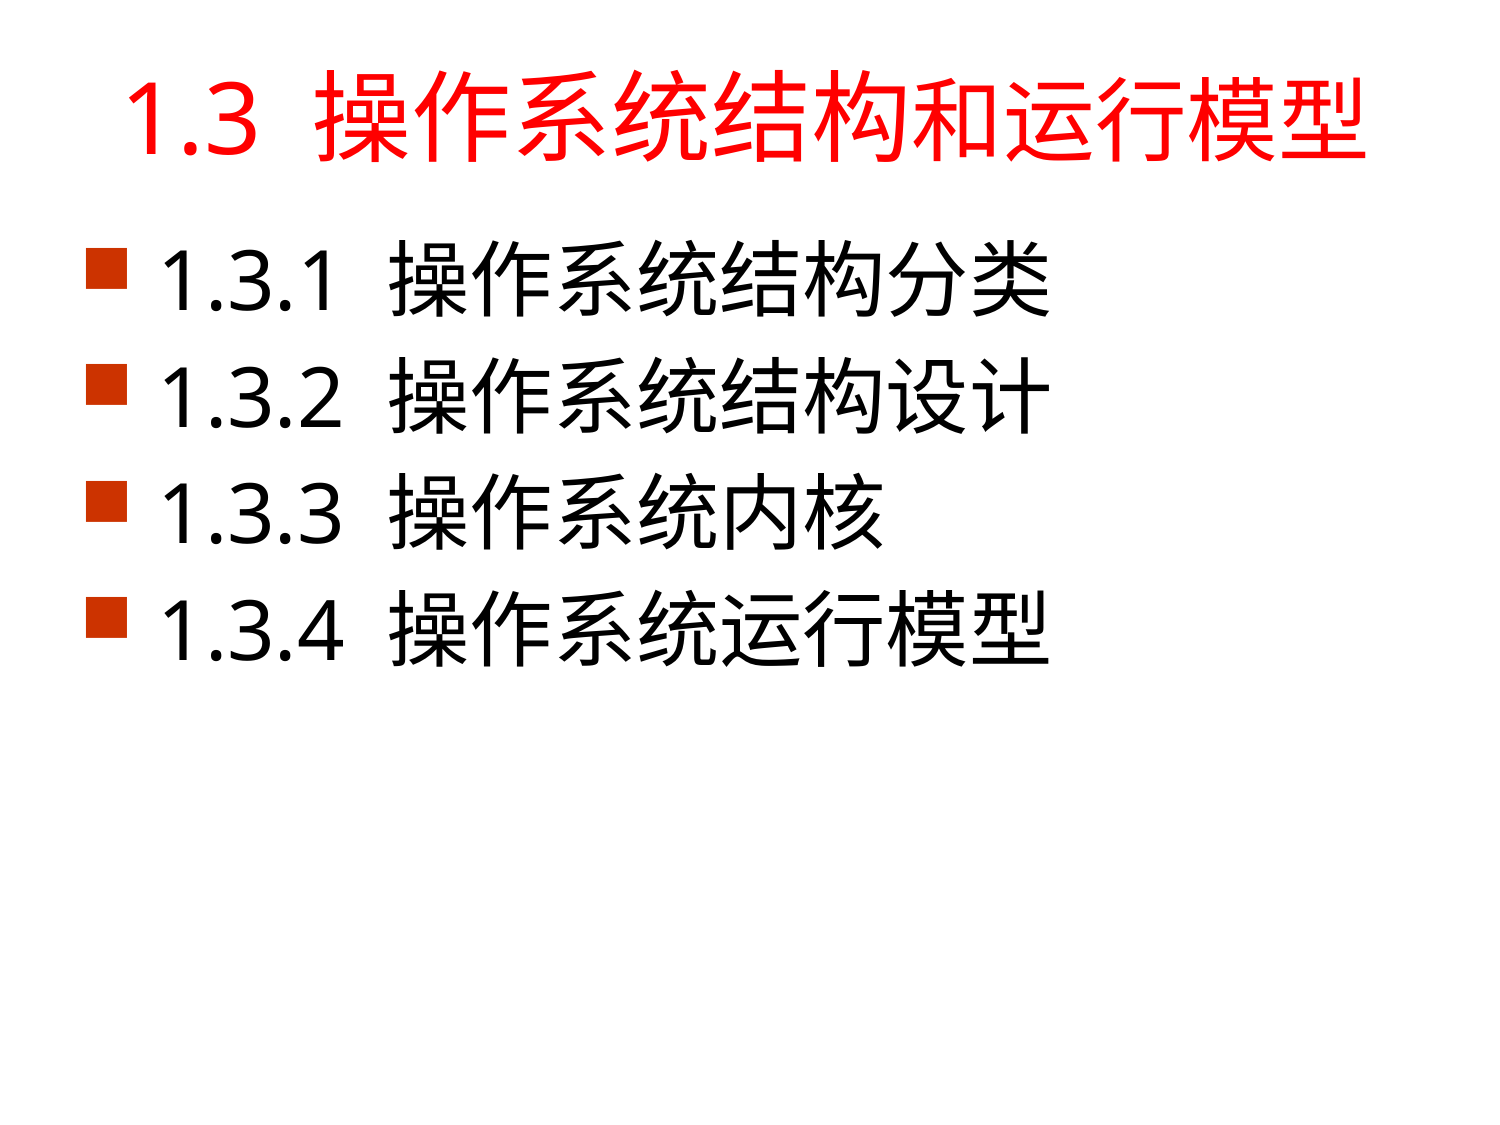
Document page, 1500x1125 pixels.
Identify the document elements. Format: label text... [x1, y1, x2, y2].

list 1.3.1 操作系统结构分类 1.3.2 操作系统结构设计 1.3.3 操作系统内核 1.3.4 操作系统运行模型 [64, 219, 1448, 1012]
title 1.3 操作系统结构和运行模型 [64, 20, 1448, 209]
